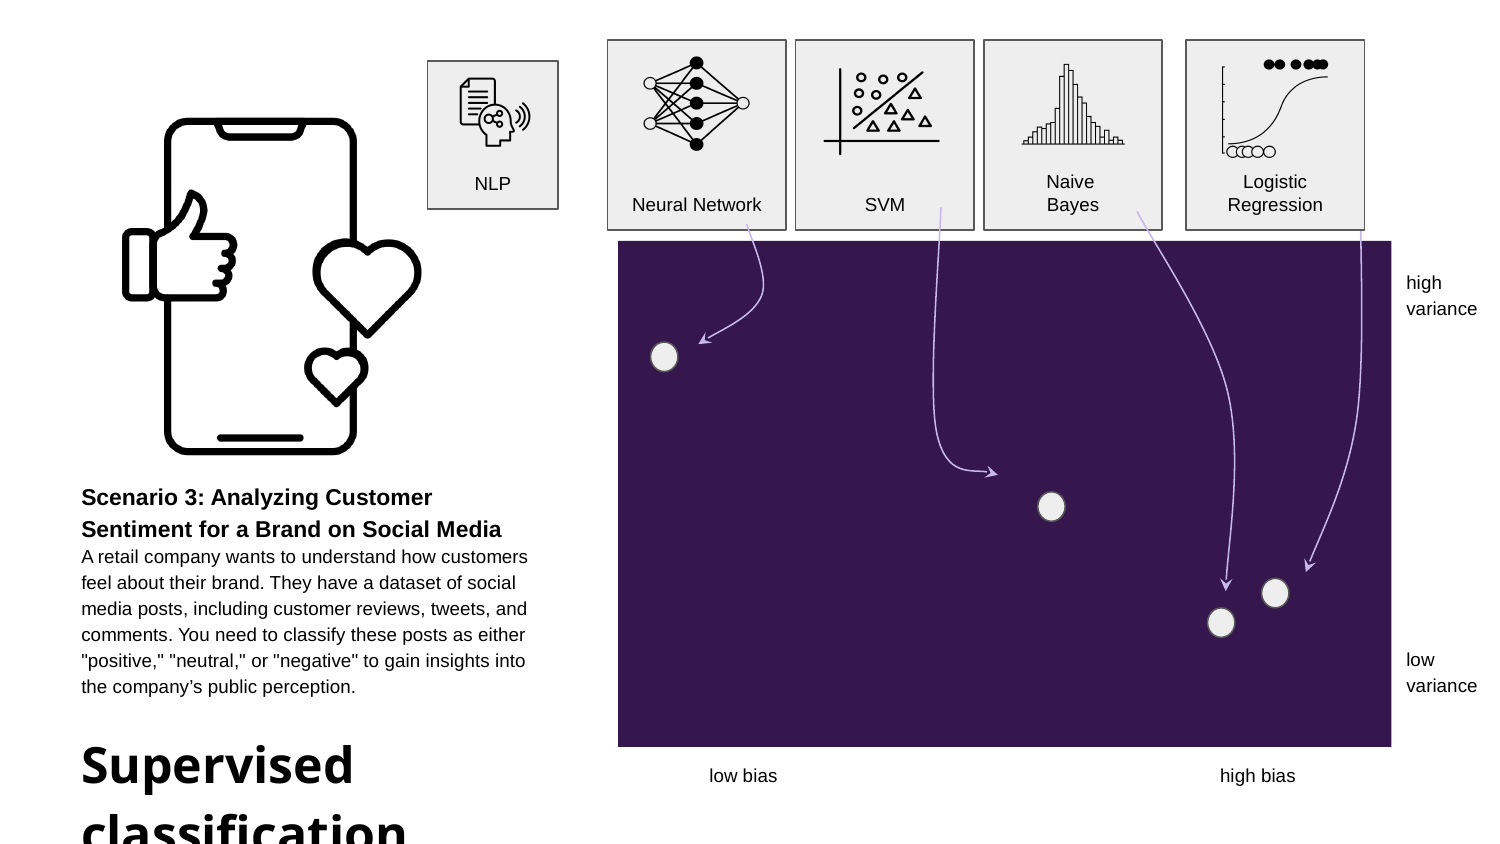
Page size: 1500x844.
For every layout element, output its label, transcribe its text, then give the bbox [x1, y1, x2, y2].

text_box Supervised classification [66, 709, 589, 844]
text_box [1185, 39, 1365, 231]
picture [65, 109, 478, 464]
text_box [427, 60, 559, 210]
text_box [607, 39, 787, 231]
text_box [1261, 237, 1363, 609]
text_box Scenario 3: Analyzing Customer Sentiment for a Brand on Social Media A retail company wants to understand how customers feel about their brand. They have a dataset of social media posts, including customer reviews, tweets, and comments. You need to classify these posts as either "positive," "neutral," or "negative" to gain insights into the company’s public perception. [66, 463, 559, 709]
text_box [932, 206, 1066, 522]
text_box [617, 240, 1500, 801]
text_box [983, 39, 1163, 231]
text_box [650, 223, 765, 372]
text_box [1136, 211, 1236, 638]
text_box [795, 39, 975, 231]
